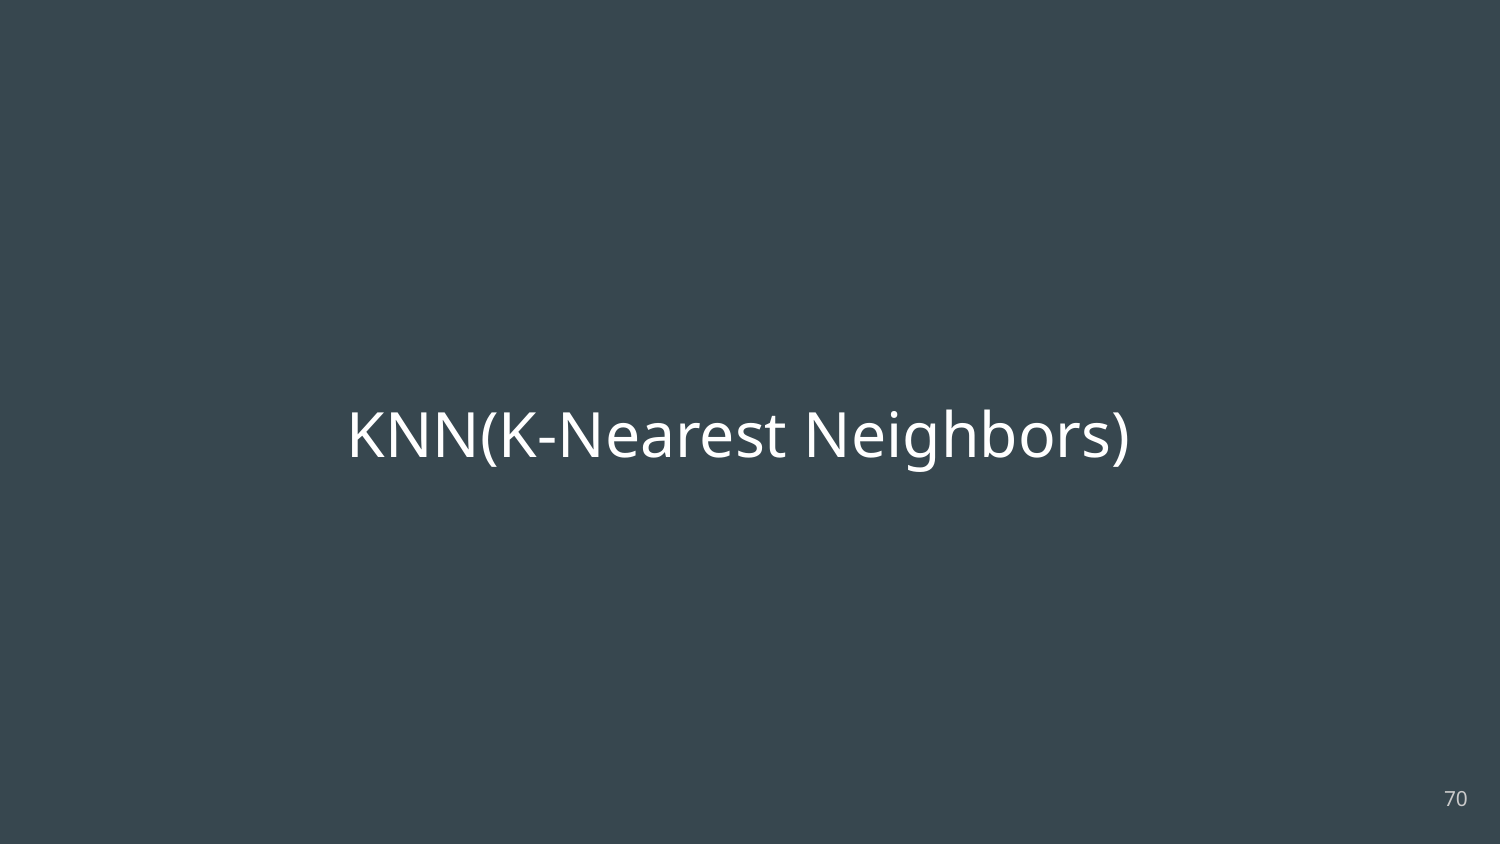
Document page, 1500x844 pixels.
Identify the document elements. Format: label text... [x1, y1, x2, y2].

title KNN(K-Nearest Neighbors) [40, 379, 1438, 474]
slide_number 70 [1392, 767, 1483, 833]
